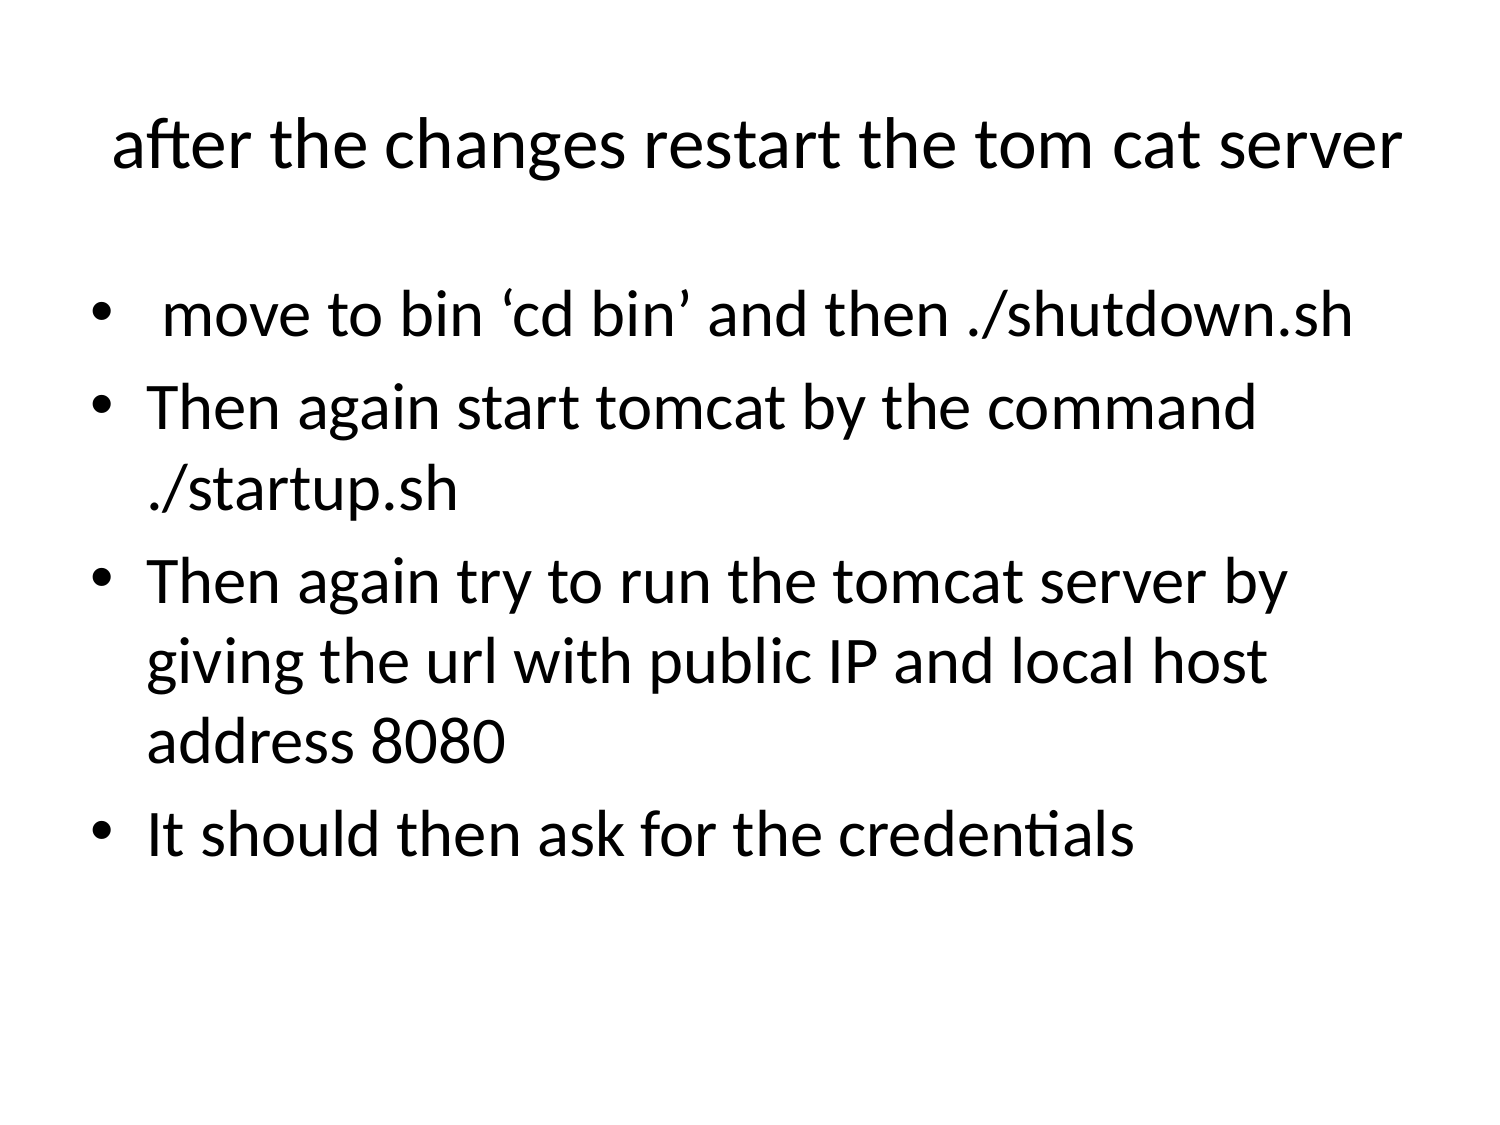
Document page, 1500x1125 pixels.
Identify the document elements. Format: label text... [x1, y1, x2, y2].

title after the changes restart the tom cat server [75, 45, 1425, 233]
list move to bin ‘cd bin’ and then ./shutdown.sh Then again start tomcat by the command ./startup.sh Then again try to run the tomcat server by giving the url with public IP and local host address 8080 It should then ask for the credentials [75, 262, 1425, 1005]
